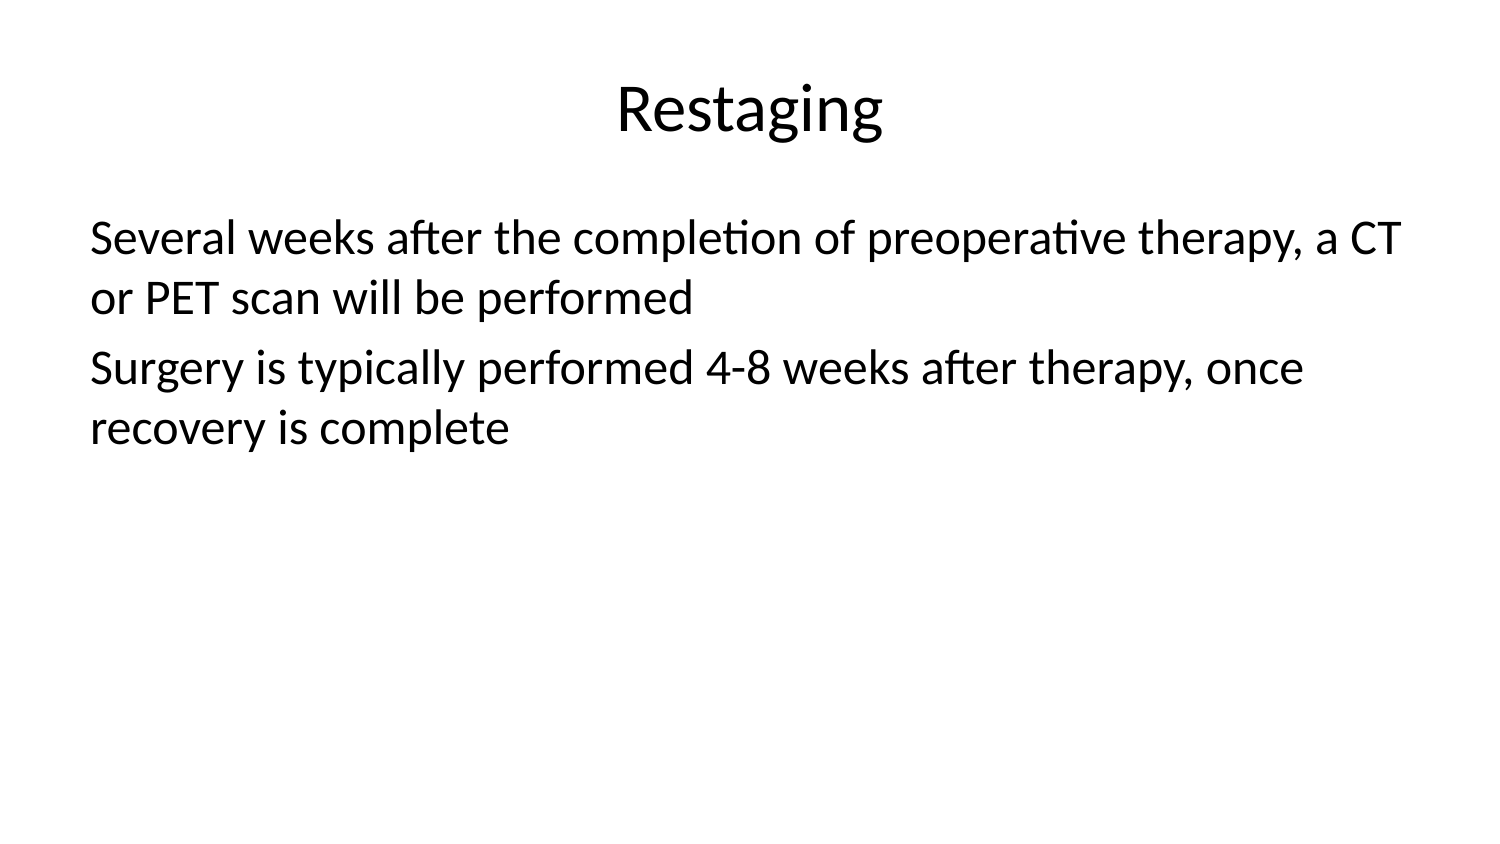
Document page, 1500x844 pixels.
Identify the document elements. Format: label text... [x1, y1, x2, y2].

list Several weeks after the completion of preoperative therapy, a CT or PET scan will be performed Surgery is typically performed 4-8 weeks after therapy, once recovery is complete [75, 196, 1425, 754]
title Restaging [75, 33, 1425, 175]
